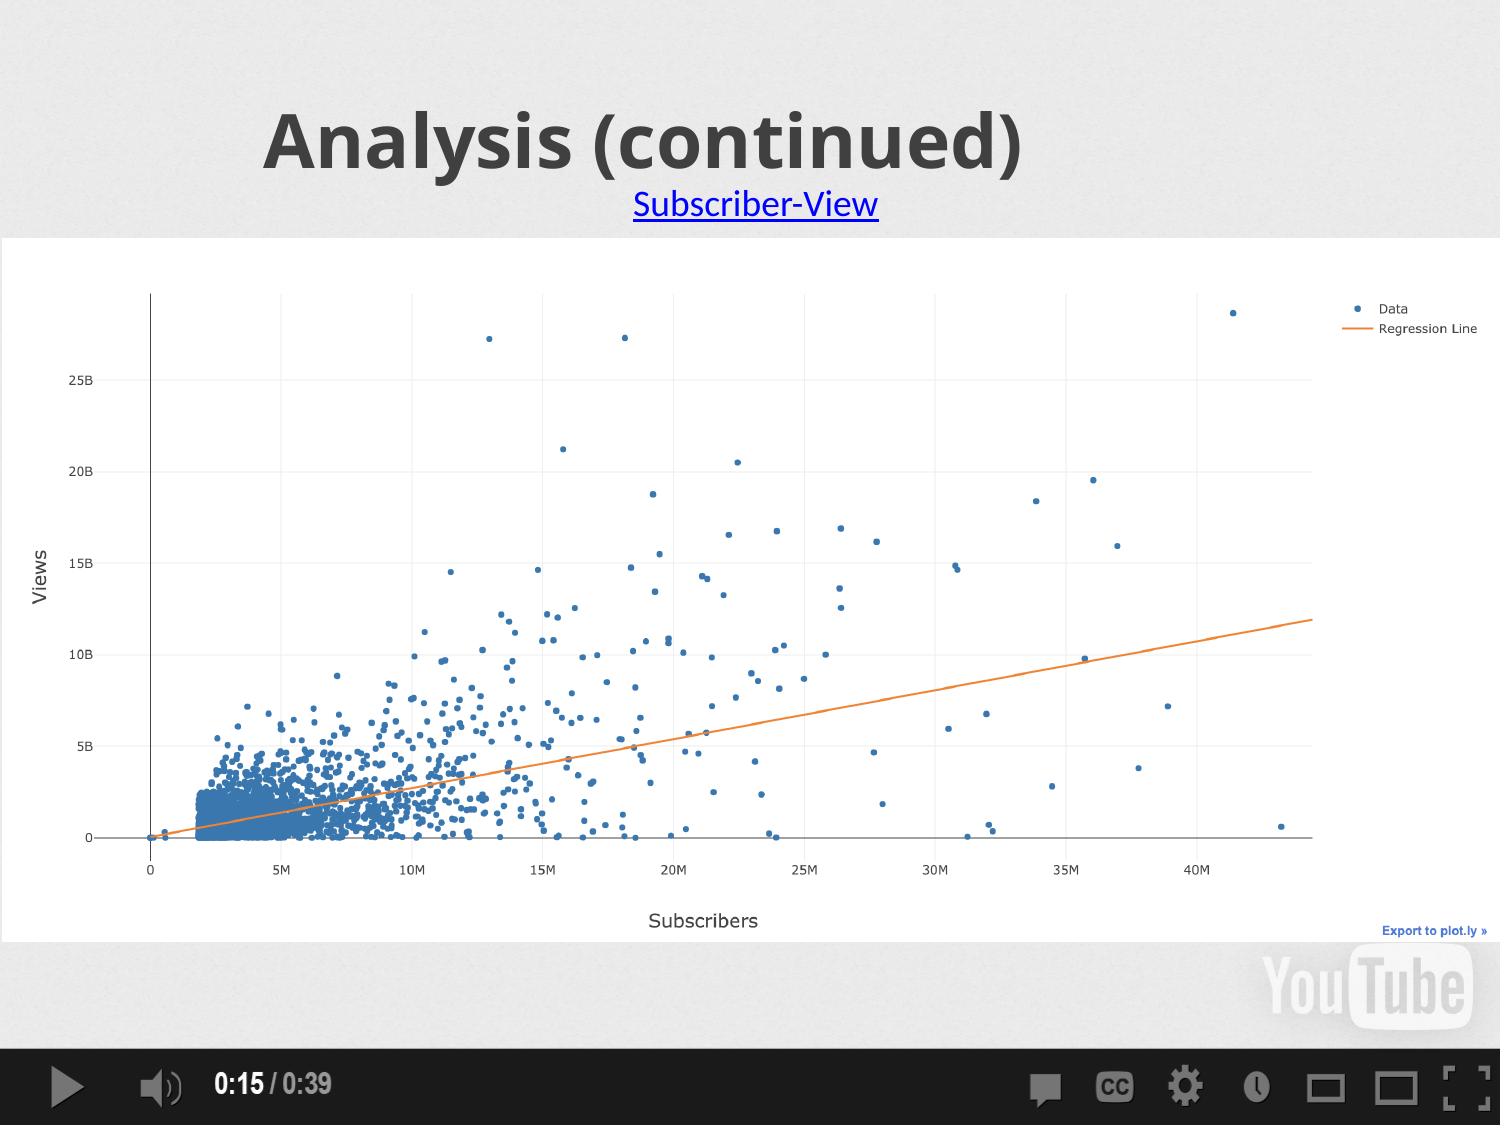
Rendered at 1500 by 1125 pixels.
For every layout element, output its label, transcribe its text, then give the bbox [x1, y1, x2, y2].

text_box Subscriber-View [618, 171, 981, 232]
title Analysis (continued) [248, 45, 1350, 233]
picture [0, 0, 1500, 1125]
